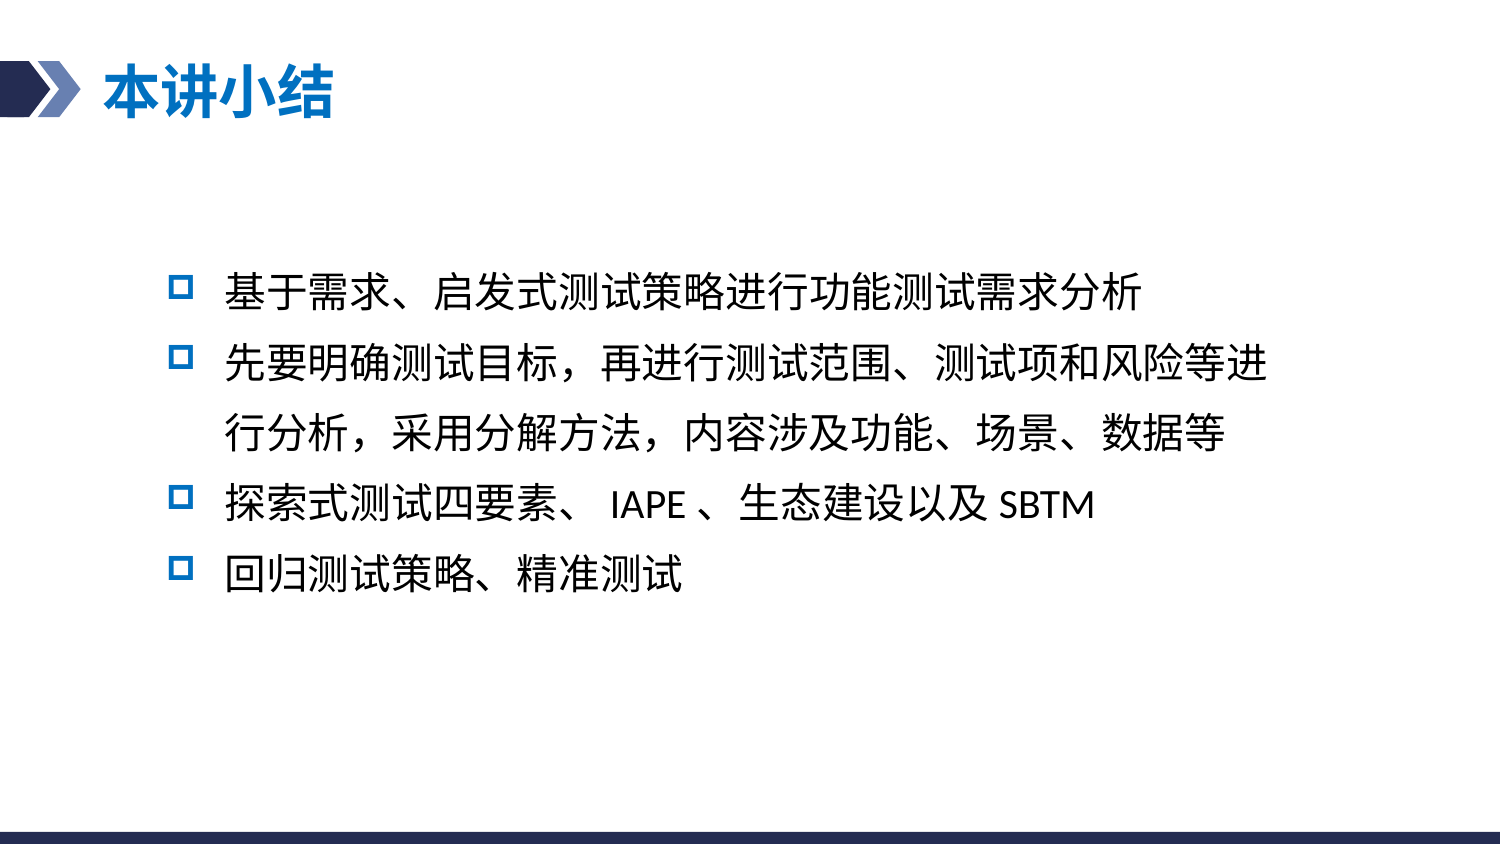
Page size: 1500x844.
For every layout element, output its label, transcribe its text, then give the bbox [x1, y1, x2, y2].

title 本讲小结 [87, 51, 1426, 138]
text_box 基于需求、启发式测试策略进行功能测试需求分析 先要明确测试目标，再进行测试范围、测试项和风险等进行分析，采用分解方法，内容涉及功能、场景、数据等 探索式测试四要素、IAPE、生态建设以及SBTM 回归测试策略、精准测试 [157, 237, 1279, 606]
